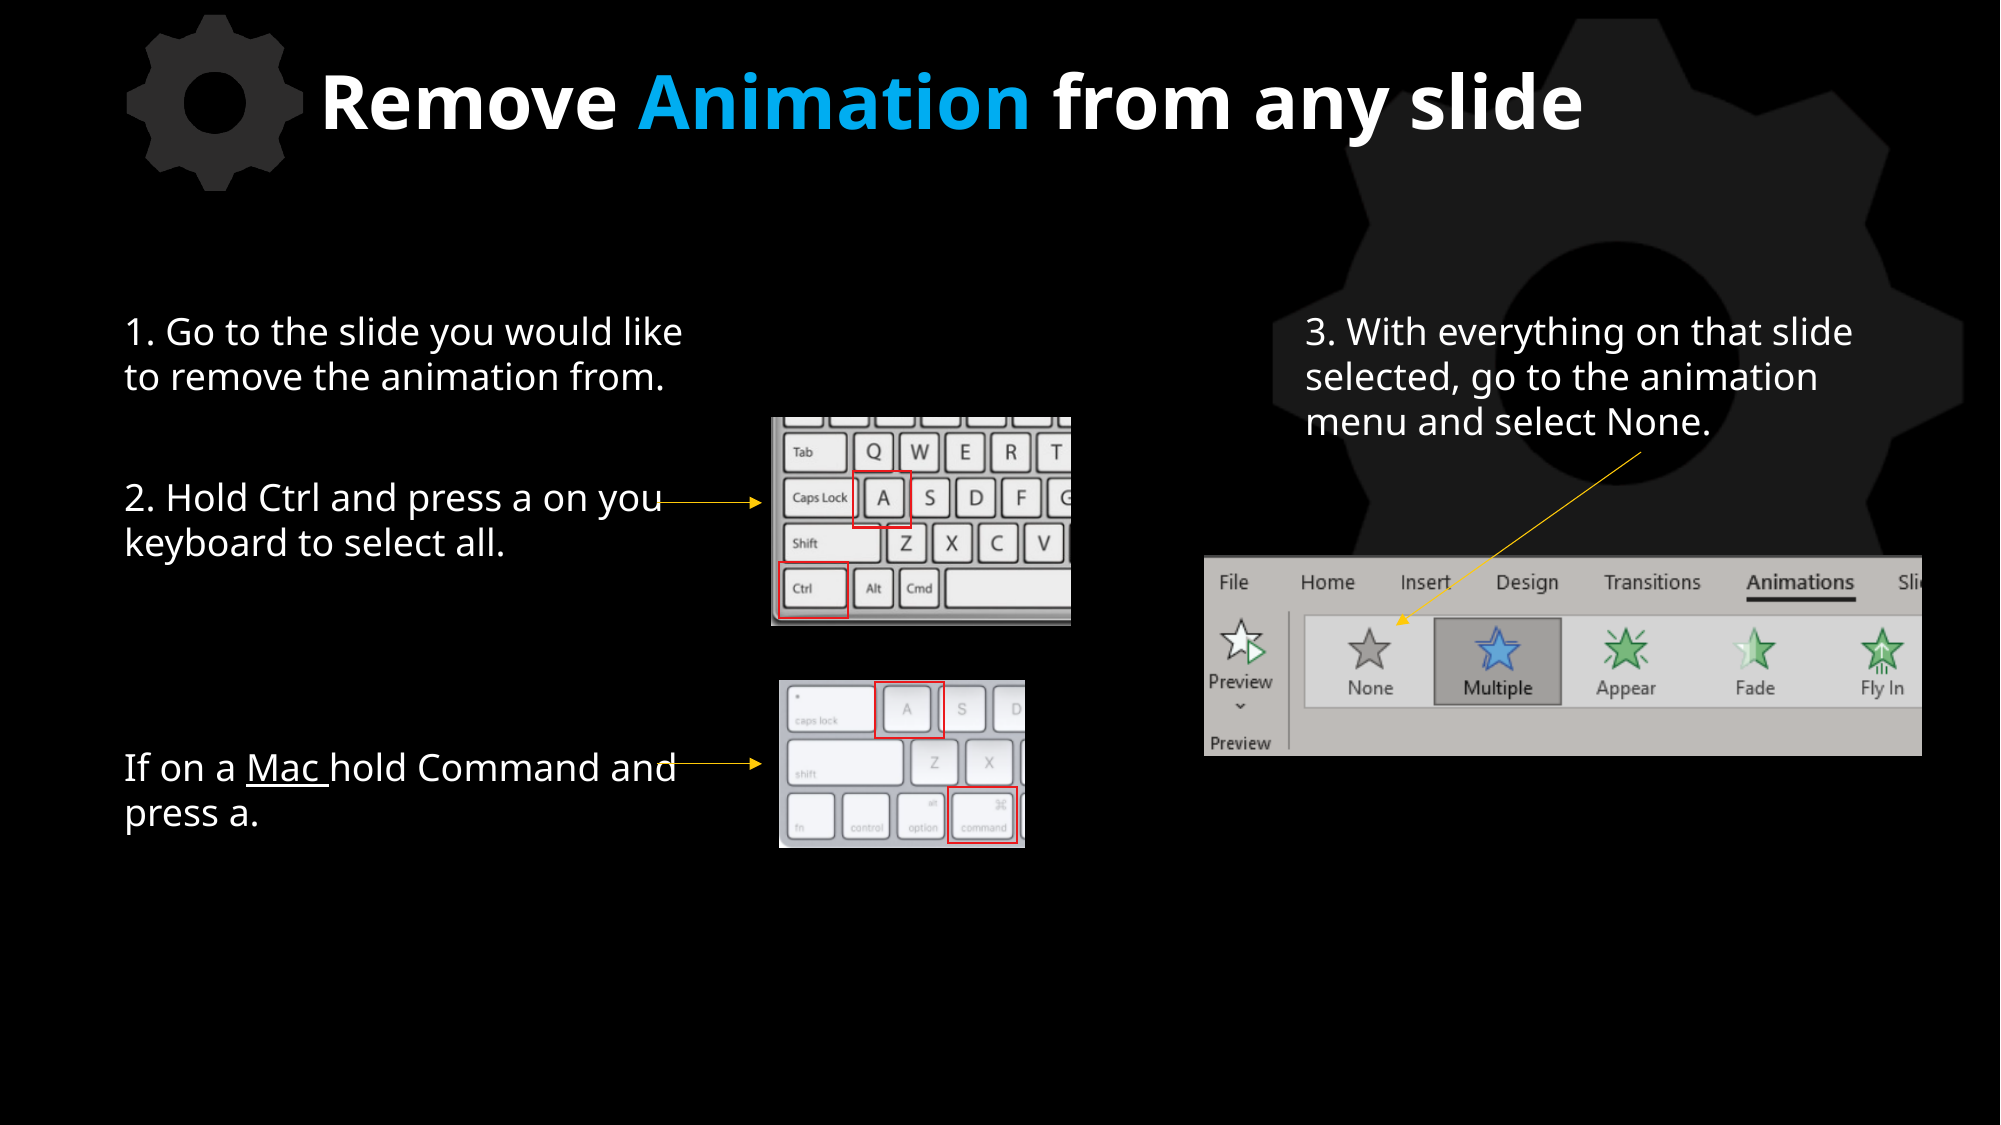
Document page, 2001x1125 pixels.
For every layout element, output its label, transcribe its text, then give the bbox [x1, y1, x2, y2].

title Remove Animation from any slide [339, 64, 1131, 103]
text_box 1. Go to the slide you would like to remove the animation from. [109, 300, 710, 406]
picture [1131, 0, 2000, 851]
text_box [1395, 452, 1641, 626]
picture [779, 680, 1025, 848]
picture [90, 0, 339, 227]
text_box 2. Hold Ctrl and press a on you keyboard to select all. If on a Mac hold Command and press a. [109, 466, 710, 841]
picture [771, 417, 1071, 626]
